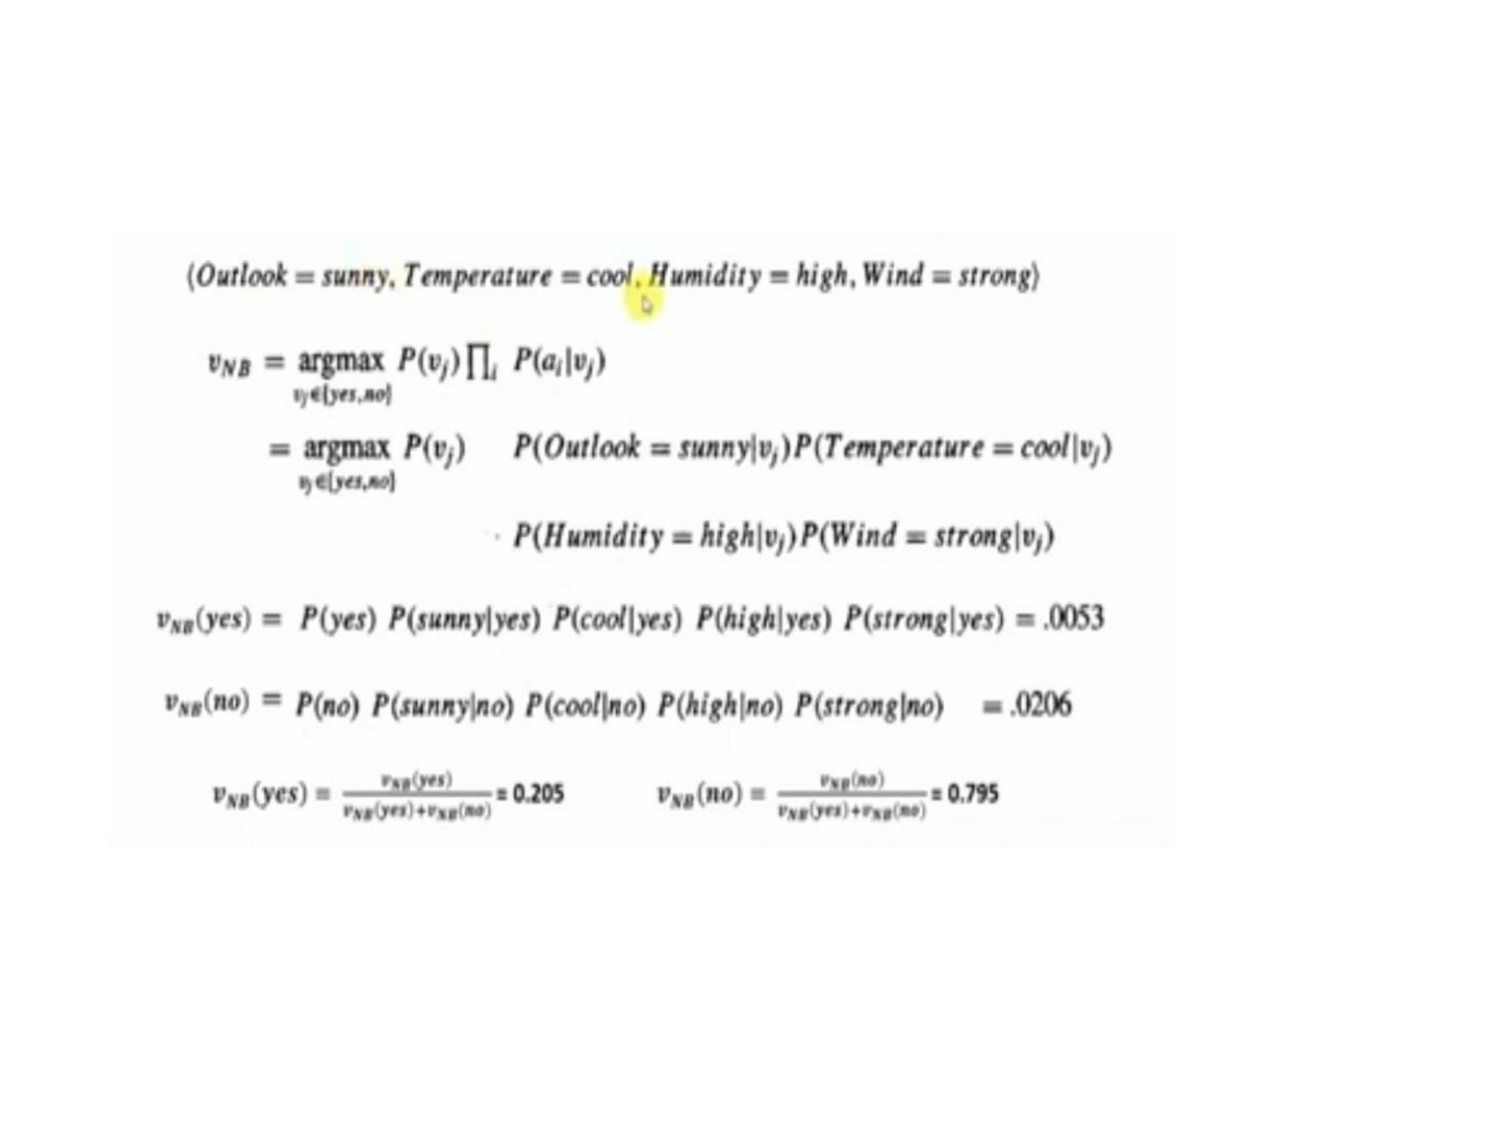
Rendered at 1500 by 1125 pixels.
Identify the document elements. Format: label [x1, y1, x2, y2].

picture [108, 232, 1176, 850]
